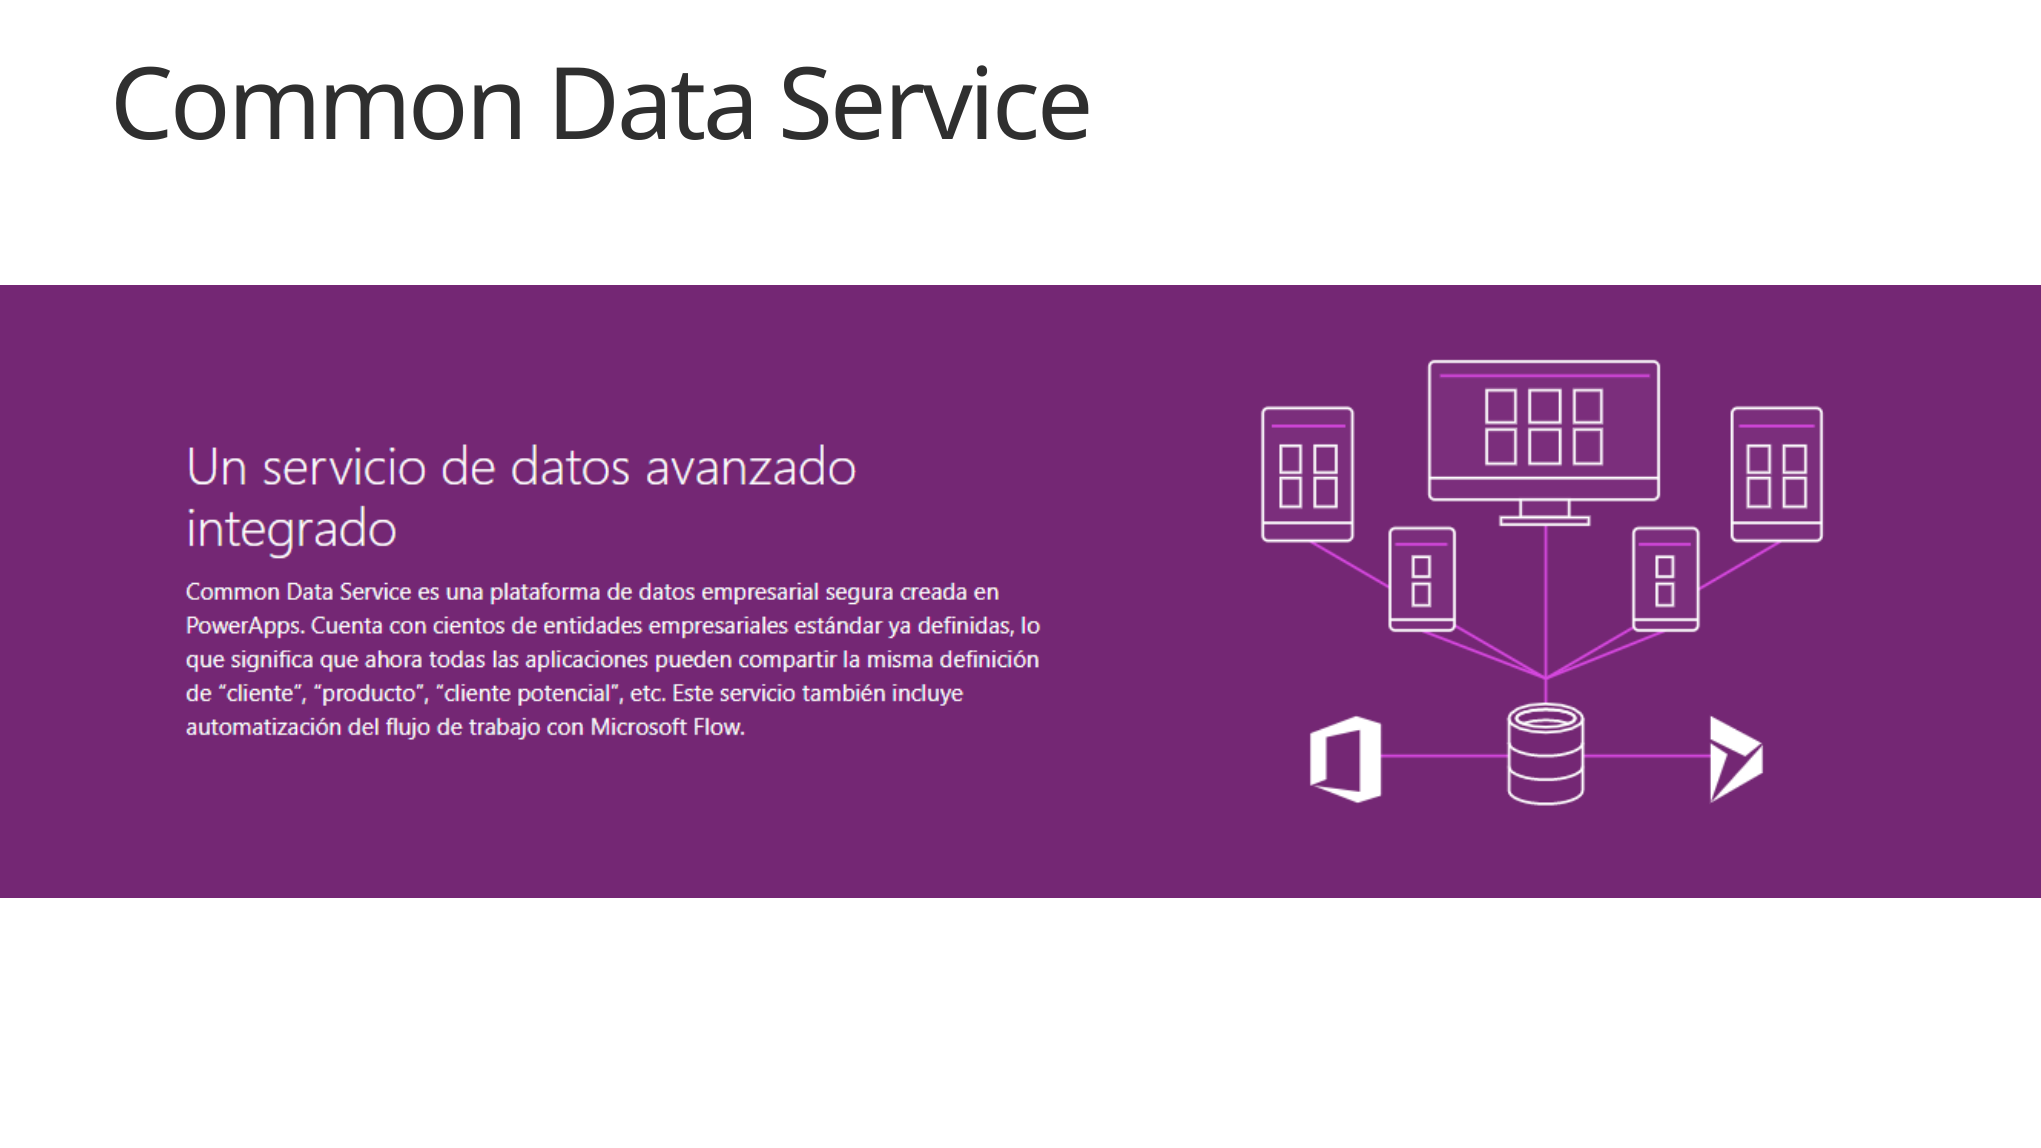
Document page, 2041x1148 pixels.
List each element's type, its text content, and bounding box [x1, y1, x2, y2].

picture [0, 285, 2041, 899]
title Common Data Service [86, 38, 1953, 164]
